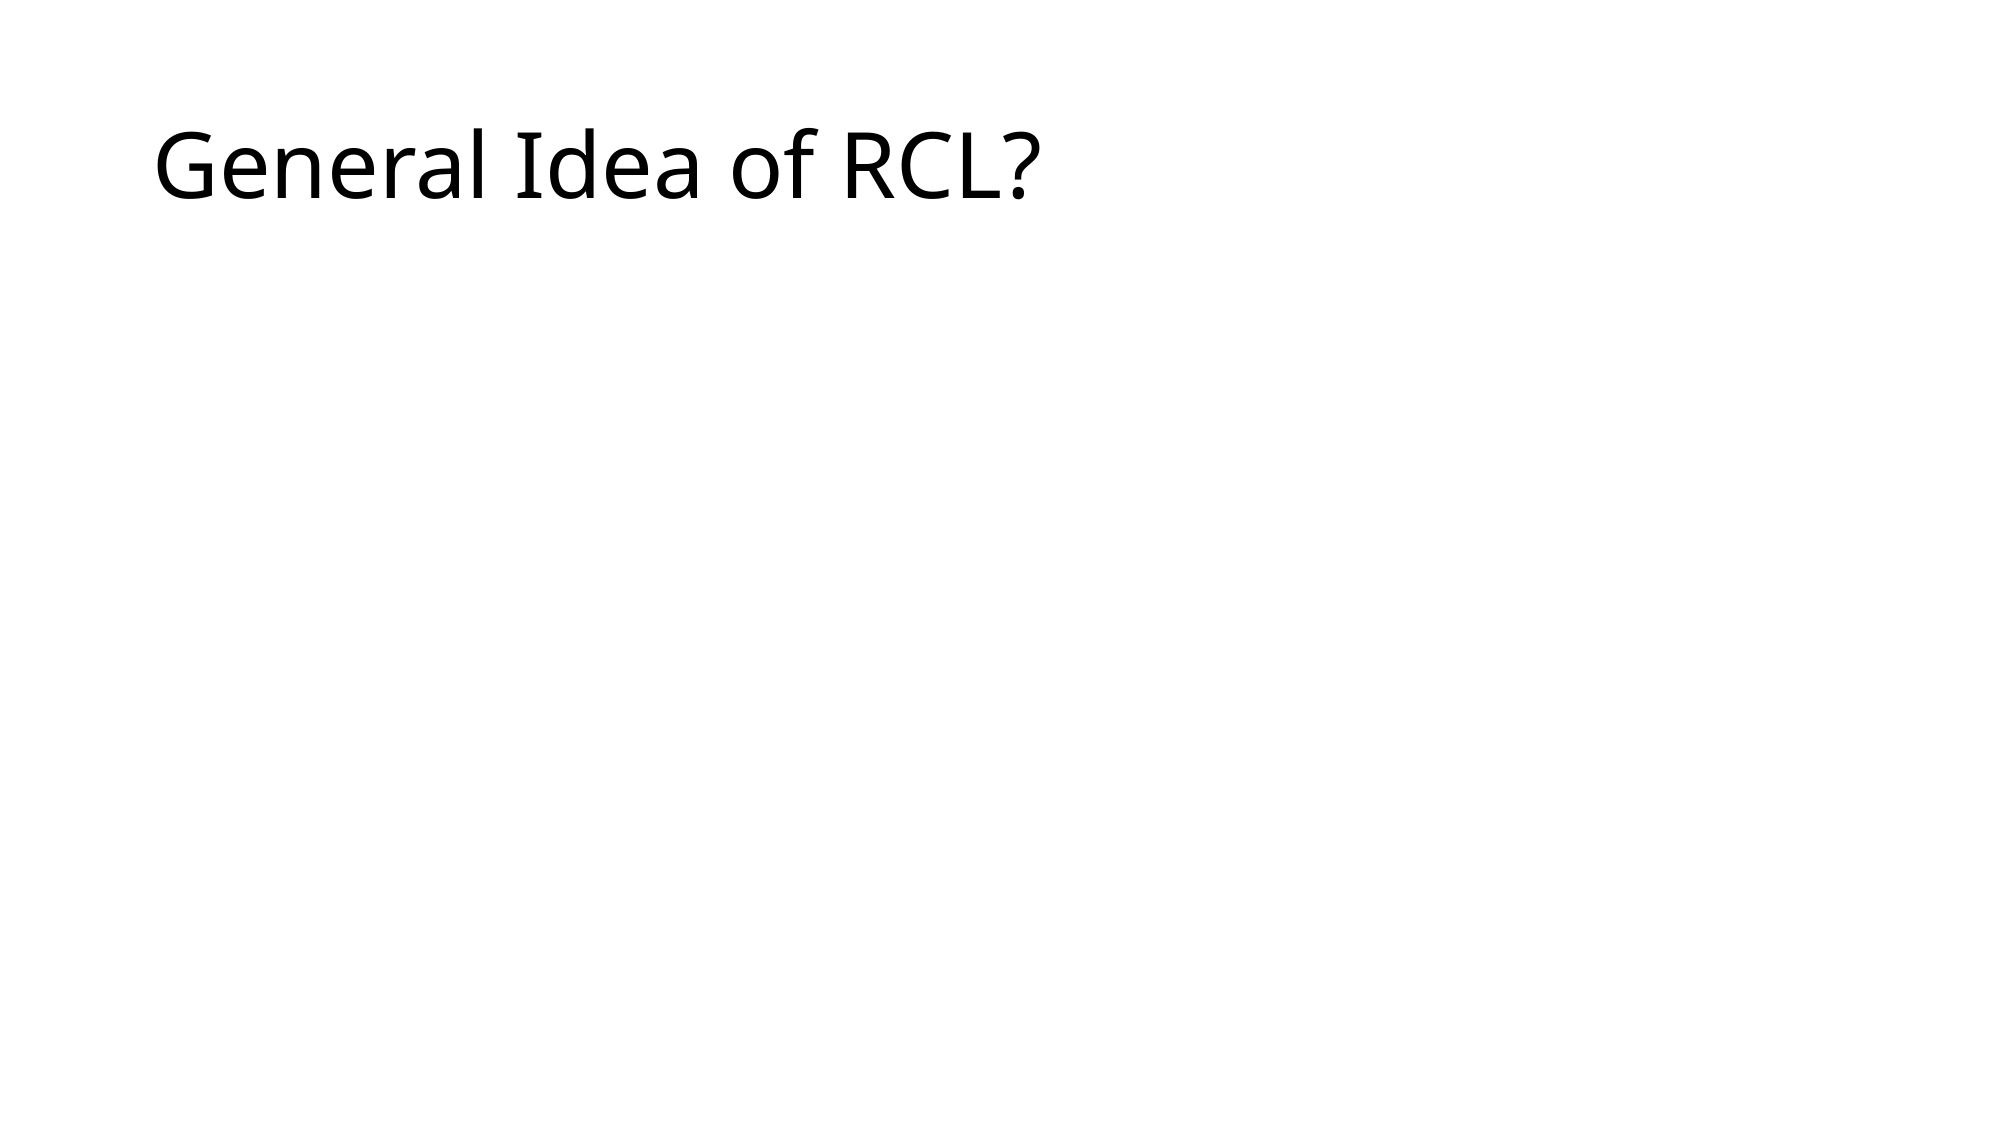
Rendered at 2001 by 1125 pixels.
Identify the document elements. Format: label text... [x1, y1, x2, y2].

title General Idea of RCL? [137, 59, 1863, 278]
